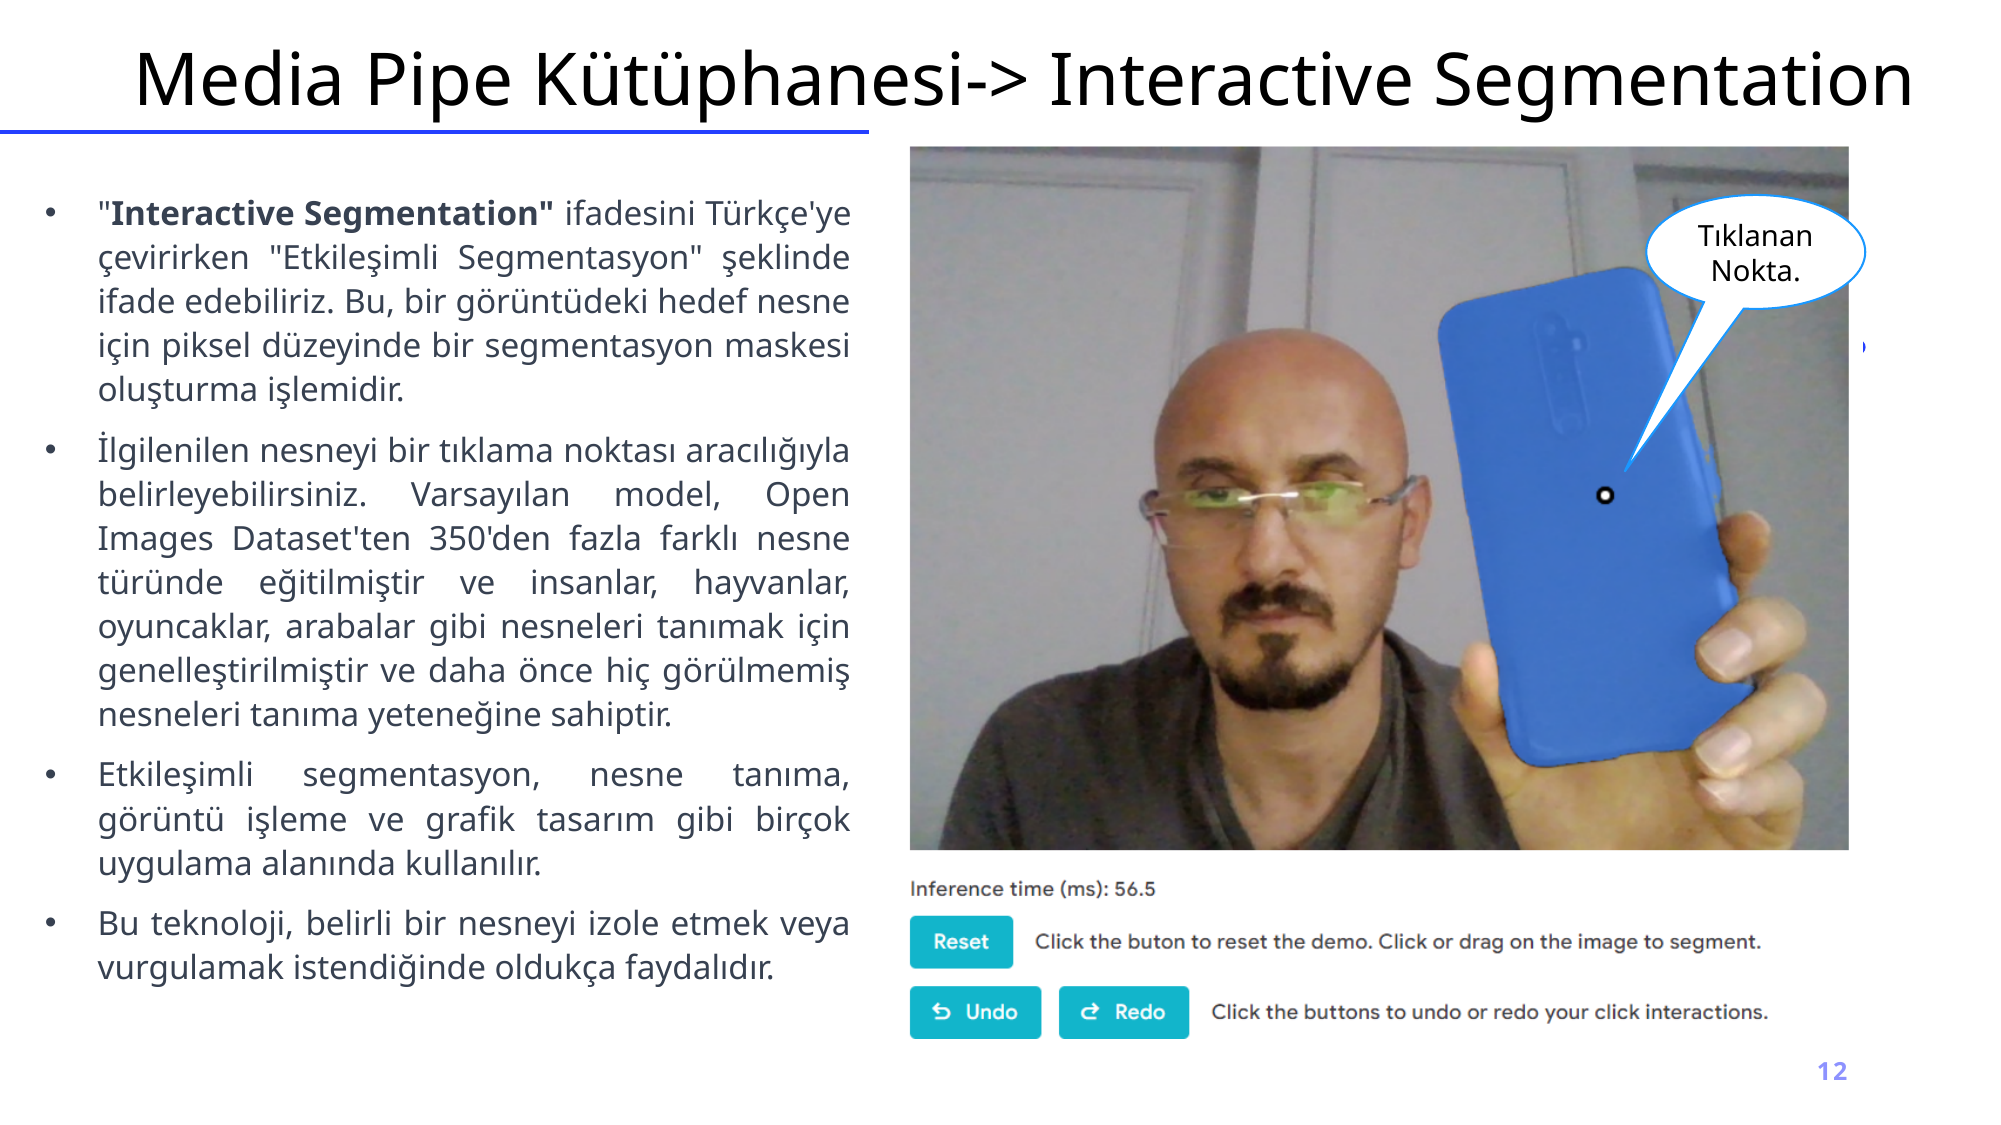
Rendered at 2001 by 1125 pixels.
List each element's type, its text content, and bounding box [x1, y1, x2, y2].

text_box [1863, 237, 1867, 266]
slide_number 12 [1412, 1042, 1863, 1103]
picture [869, 129, 1863, 1039]
title Media Pipe Kütüphanesi-> Interactive Segmentation [118, 35, 1965, 130]
text_box "Interactive Segmentation" ifadesini Türkçe'ye çevirirken "Etkileşimli Segmentasyon" şeklinde ifade edebiliriz. Bu, bir görüntüdeki hedef nesne için piksel düzeyinde bir segmentasyon maskesi oluşturma işlemidir. İlgilenilen nesneyi bir tıklama noktası aracılığıyla belirleyebilirsiniz. Varsayılan model, Open Images Dataset'ten 350'den fazla farklı nesne türünde eğitilmiştir ve insanlar, hayvanlar, oyuncaklar, arabalar gibi nesneleri tanımak için genelleştirilmiştir ve daha önce hiç görülmemiş nesneleri tanıma yeteneğine sahiptir. Etkileşimli segmentasyon, nesne tanıma, görüntü işleme ve grafik tasarım gibi birçok uygulama alanında kullanılır. Bu teknoloji, belirli bir nesneyi izole etmek veya vurgulamak istendiğinde oldukça faydalıdır. [29, 180, 867, 1043]
